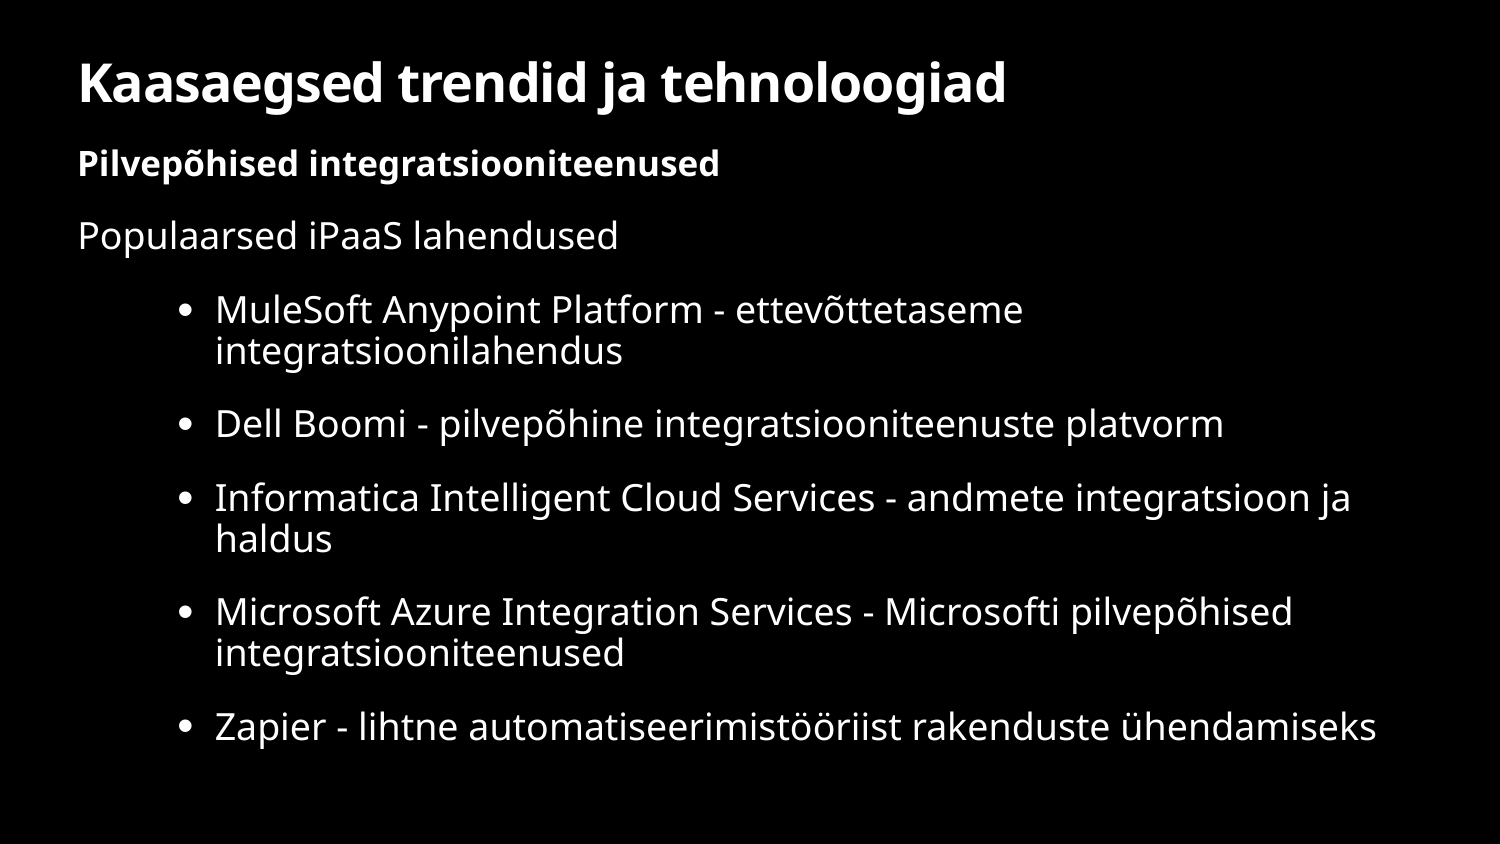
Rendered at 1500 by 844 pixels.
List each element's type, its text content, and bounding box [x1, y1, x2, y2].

title Kaasaegsed trendid ja tehnoloogiad [73, 58, 1427, 148]
list Populaarsed iPaaS lahendused MuleSoft Anypoint Platform - ettevõttetaseme integratsioonilahendus Dell Boomi - pilvepõhine integratsiooniteenuste platvorm Informatica Intelligent Cloud Services - andmete integratsioon ja haldus Microsoft Azure Integration Services - Microsofti pilvepõhised integratsiooniteenused Zapier - lihtne automatiseerimistööriist rakenduste ühendamiseks [73, 213, 1427, 817]
list Pilvepõhised integratsiooniteenused [74, 138, 1426, 196]
